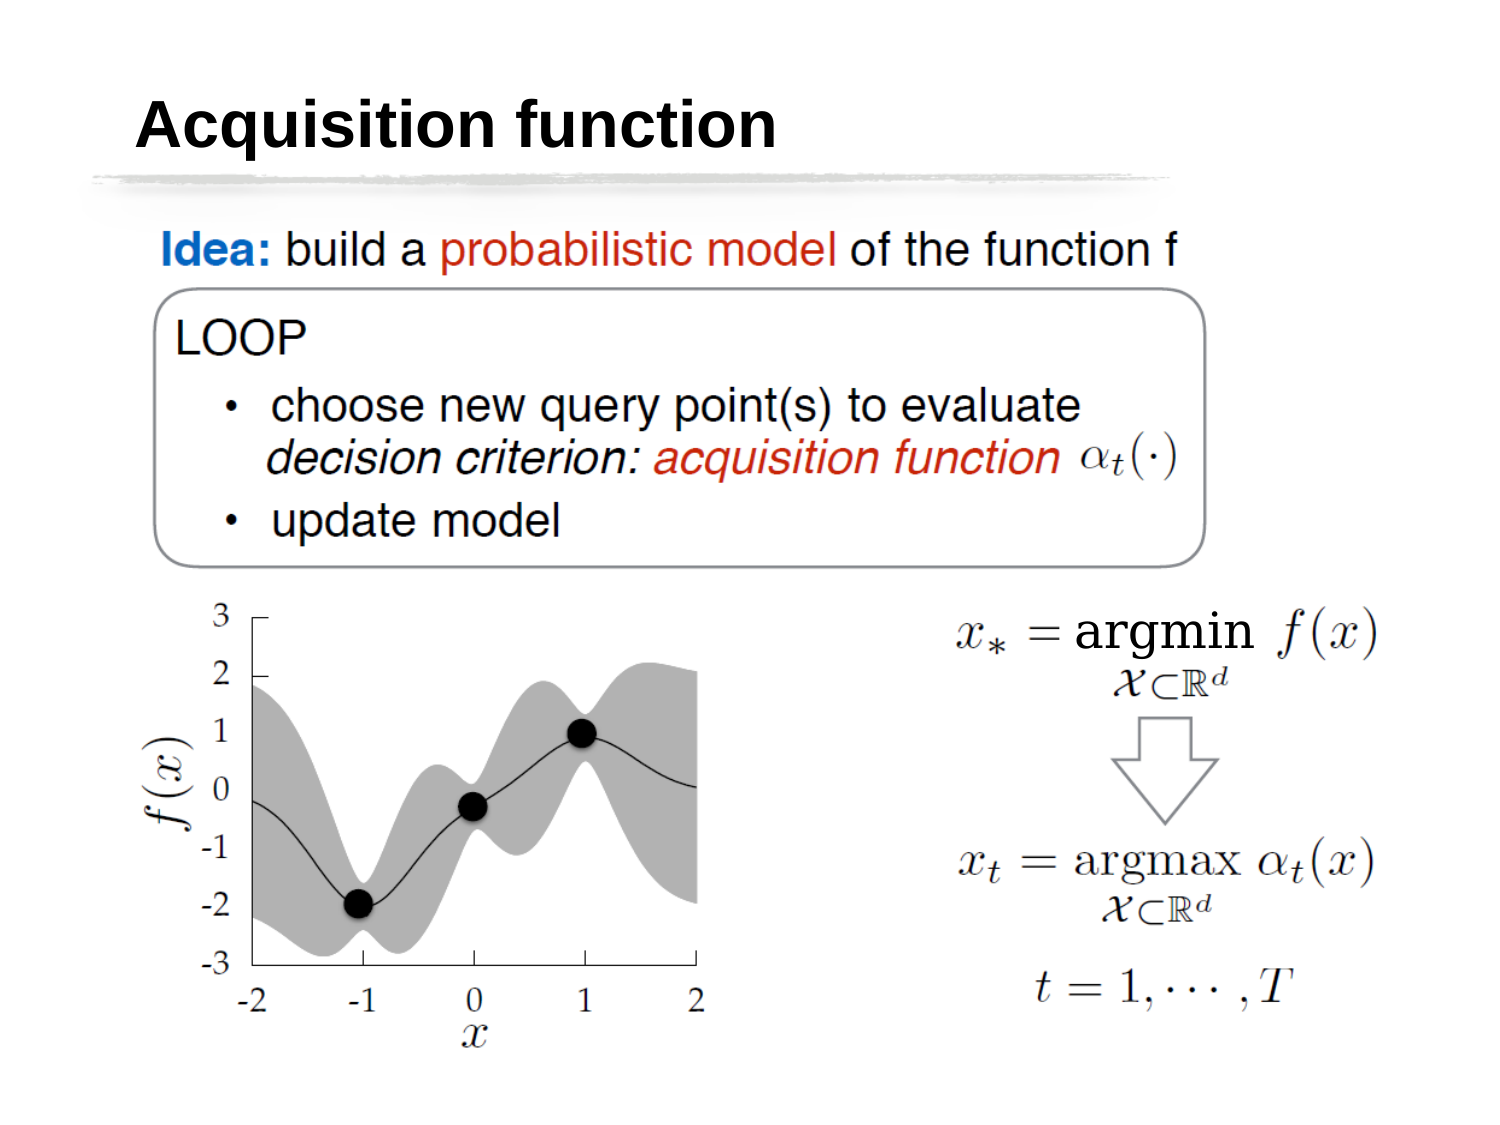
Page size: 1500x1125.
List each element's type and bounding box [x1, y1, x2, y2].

picture [72, 68, 1457, 1049]
